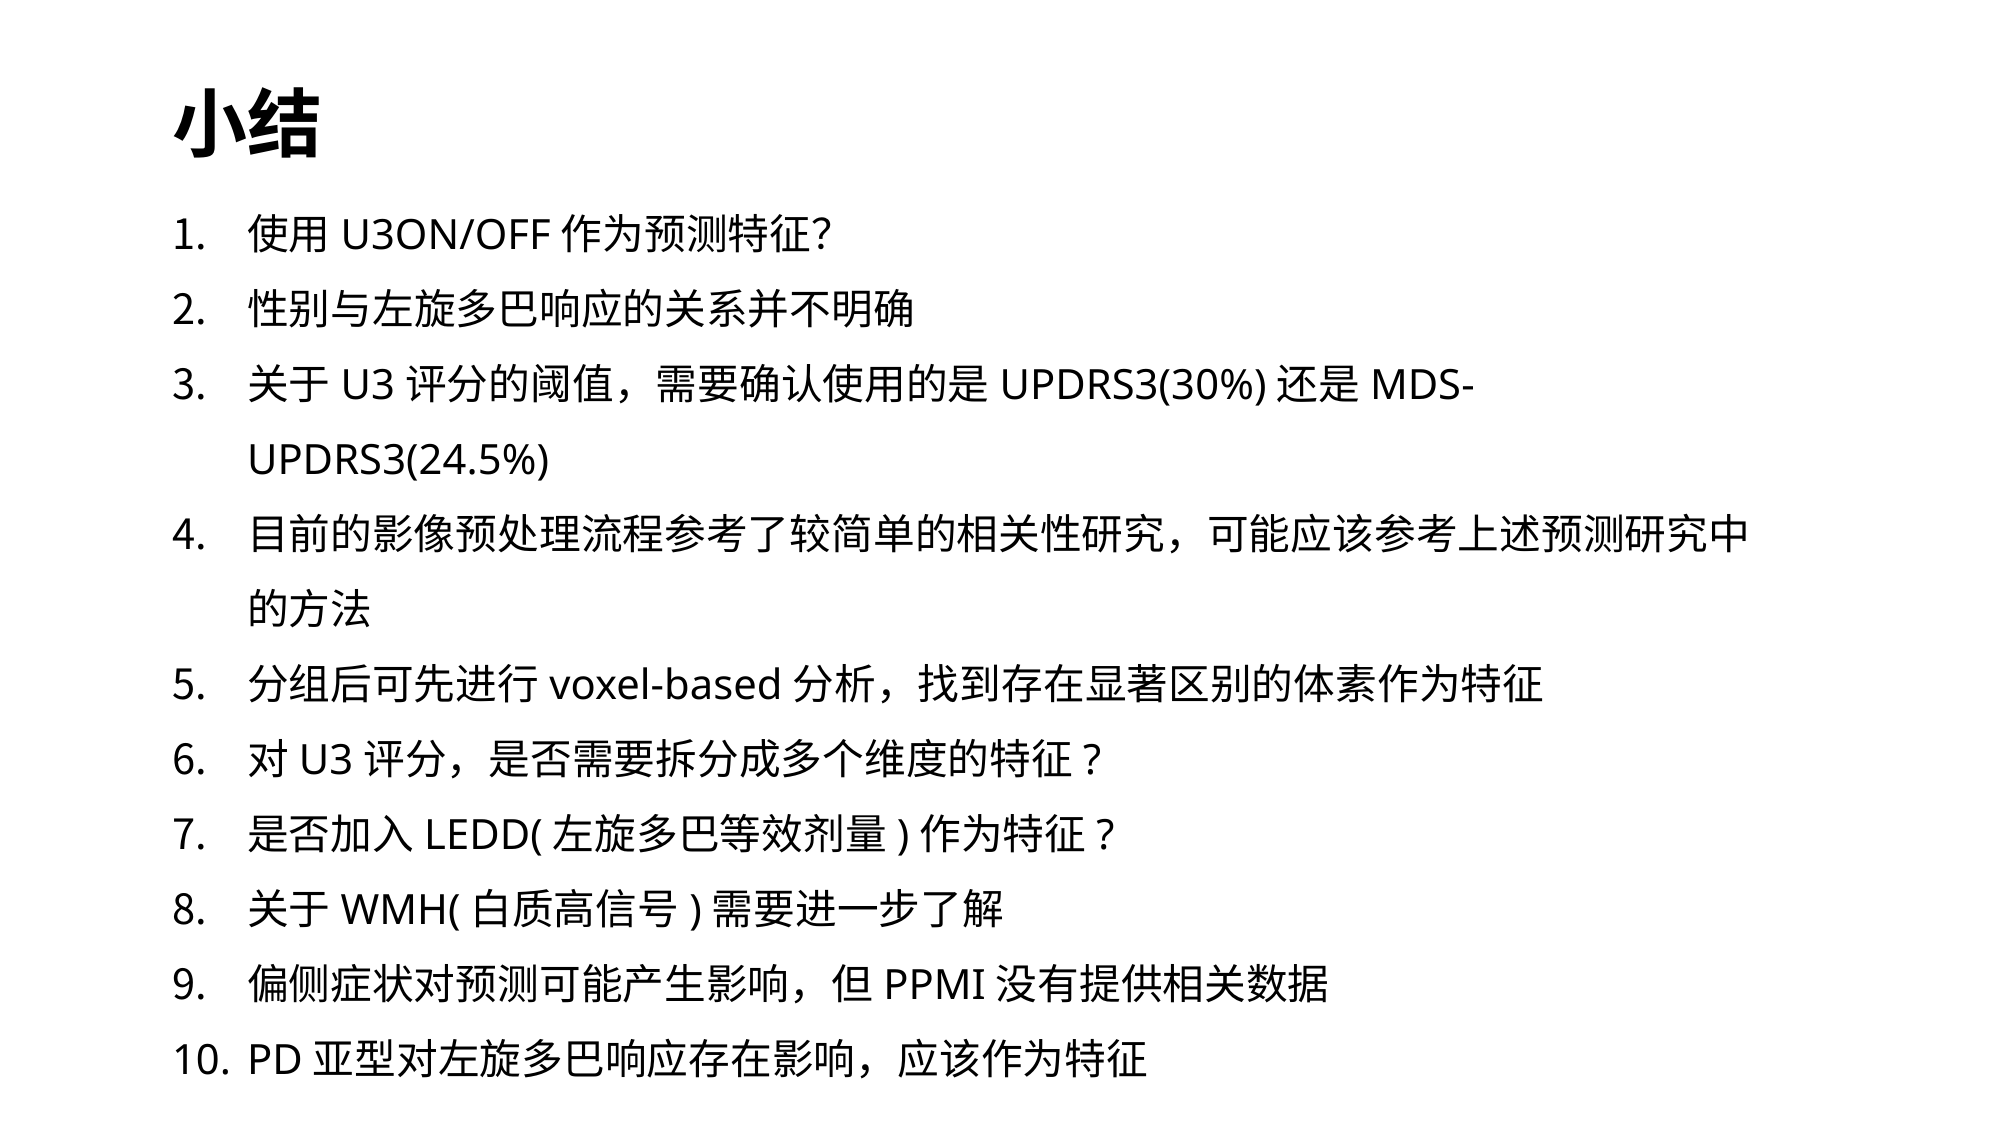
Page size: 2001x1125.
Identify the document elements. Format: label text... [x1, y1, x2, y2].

text_box 使用U3ON/OFF作为预测特征？ 性别与左旋多巴响应的关系并不明确 关于U3评分的阈值，需要确认使用的是UPDRS3(30%)还是MDS-UPDRS3(24.5%) 目前的影像预处理流程参考了较简单的相关性研究，可能应该参考上述预测研究中的方法 分组后可先进行voxel-based分析，找到存在显著区别的体素作为特征 对U3评分，是否需要拆分成多个维度的特征? 是否加入LEDD(左旋多巴等效剂量)作为特征? 关于WMH(白质高信号)需要进一步了解 偏侧症状对预测可能产生影响，但PPMI没有提供相关数据 PD亚型对左旋多巴响应存在影响，应该作为特征 [157, 175, 1779, 1090]
text_box 小结 [157, 69, 991, 174]
